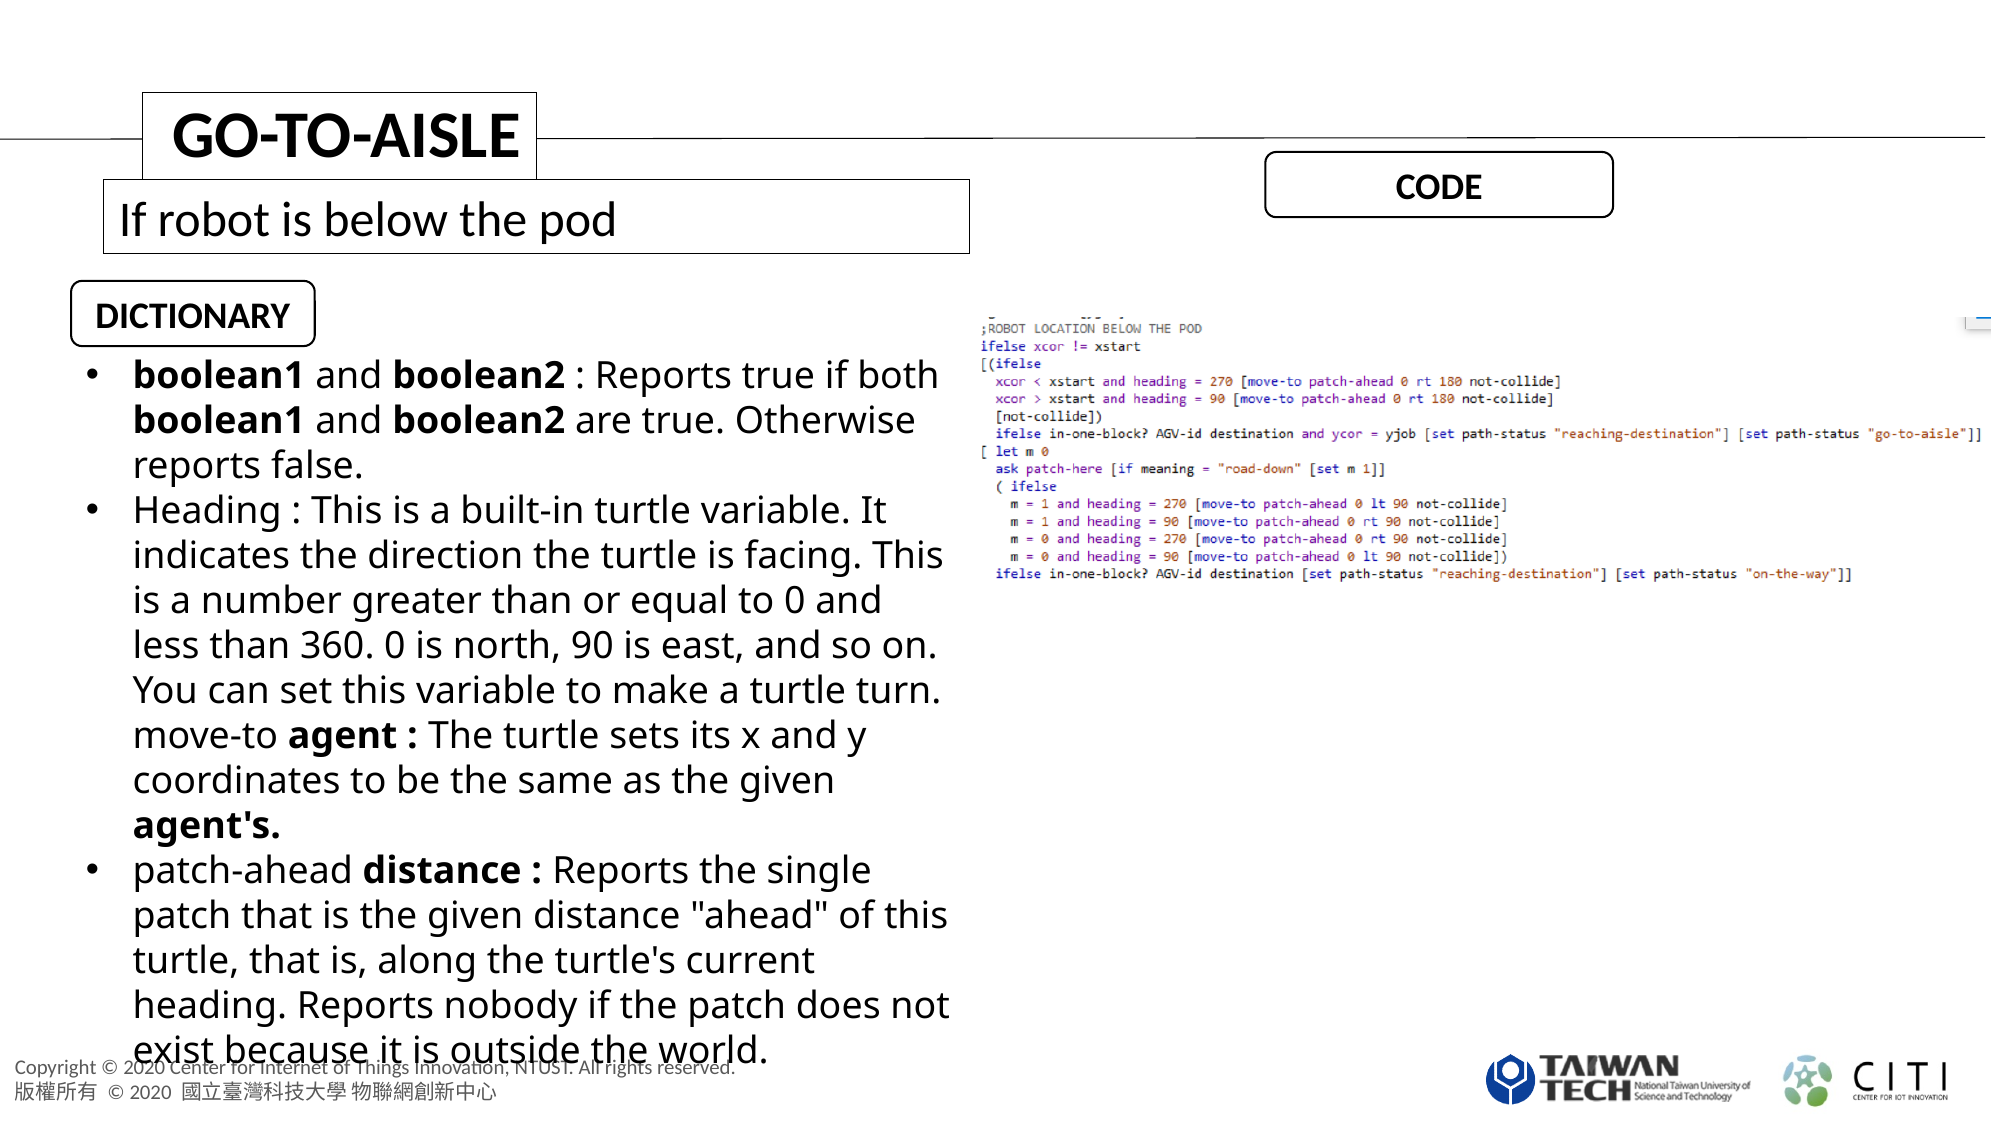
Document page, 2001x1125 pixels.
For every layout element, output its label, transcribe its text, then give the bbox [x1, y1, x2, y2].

picture [1778, 1046, 1953, 1114]
text_box CODE [1264, 150, 1615, 219]
picture [1479, 1049, 1760, 1109]
text_box go-to-aisle [142, 92, 537, 137]
text_box go-to-aisle [142, 140, 537, 179]
picture [969, 317, 1991, 583]
text_box DICTIONARY [70, 279, 316, 343]
text_box boolean1 and boolean2 : Reports true if both boolean1 and boolean2 are true. Otherwise reports false. Heading : This is a built-in turtle variable. It indicates the direction the turtle is facing. This is a number greater than or equal to 0 and less than 360. 0 is north, 90 is east, and so on. You can set this variable to make a turtle turn. move-to agent : The turtle sets its x and y coordinates to be the same as the given agent's. patch-ahead distance : Reports the single patch that is the given distance "ahead" of this turtle, that is, along the turtle's current heading. Reports nobody if the patch does not exist because it is outside the world. [71, 343, 970, 1124]
text_box If robot is below the pod [103, 179, 970, 254]
